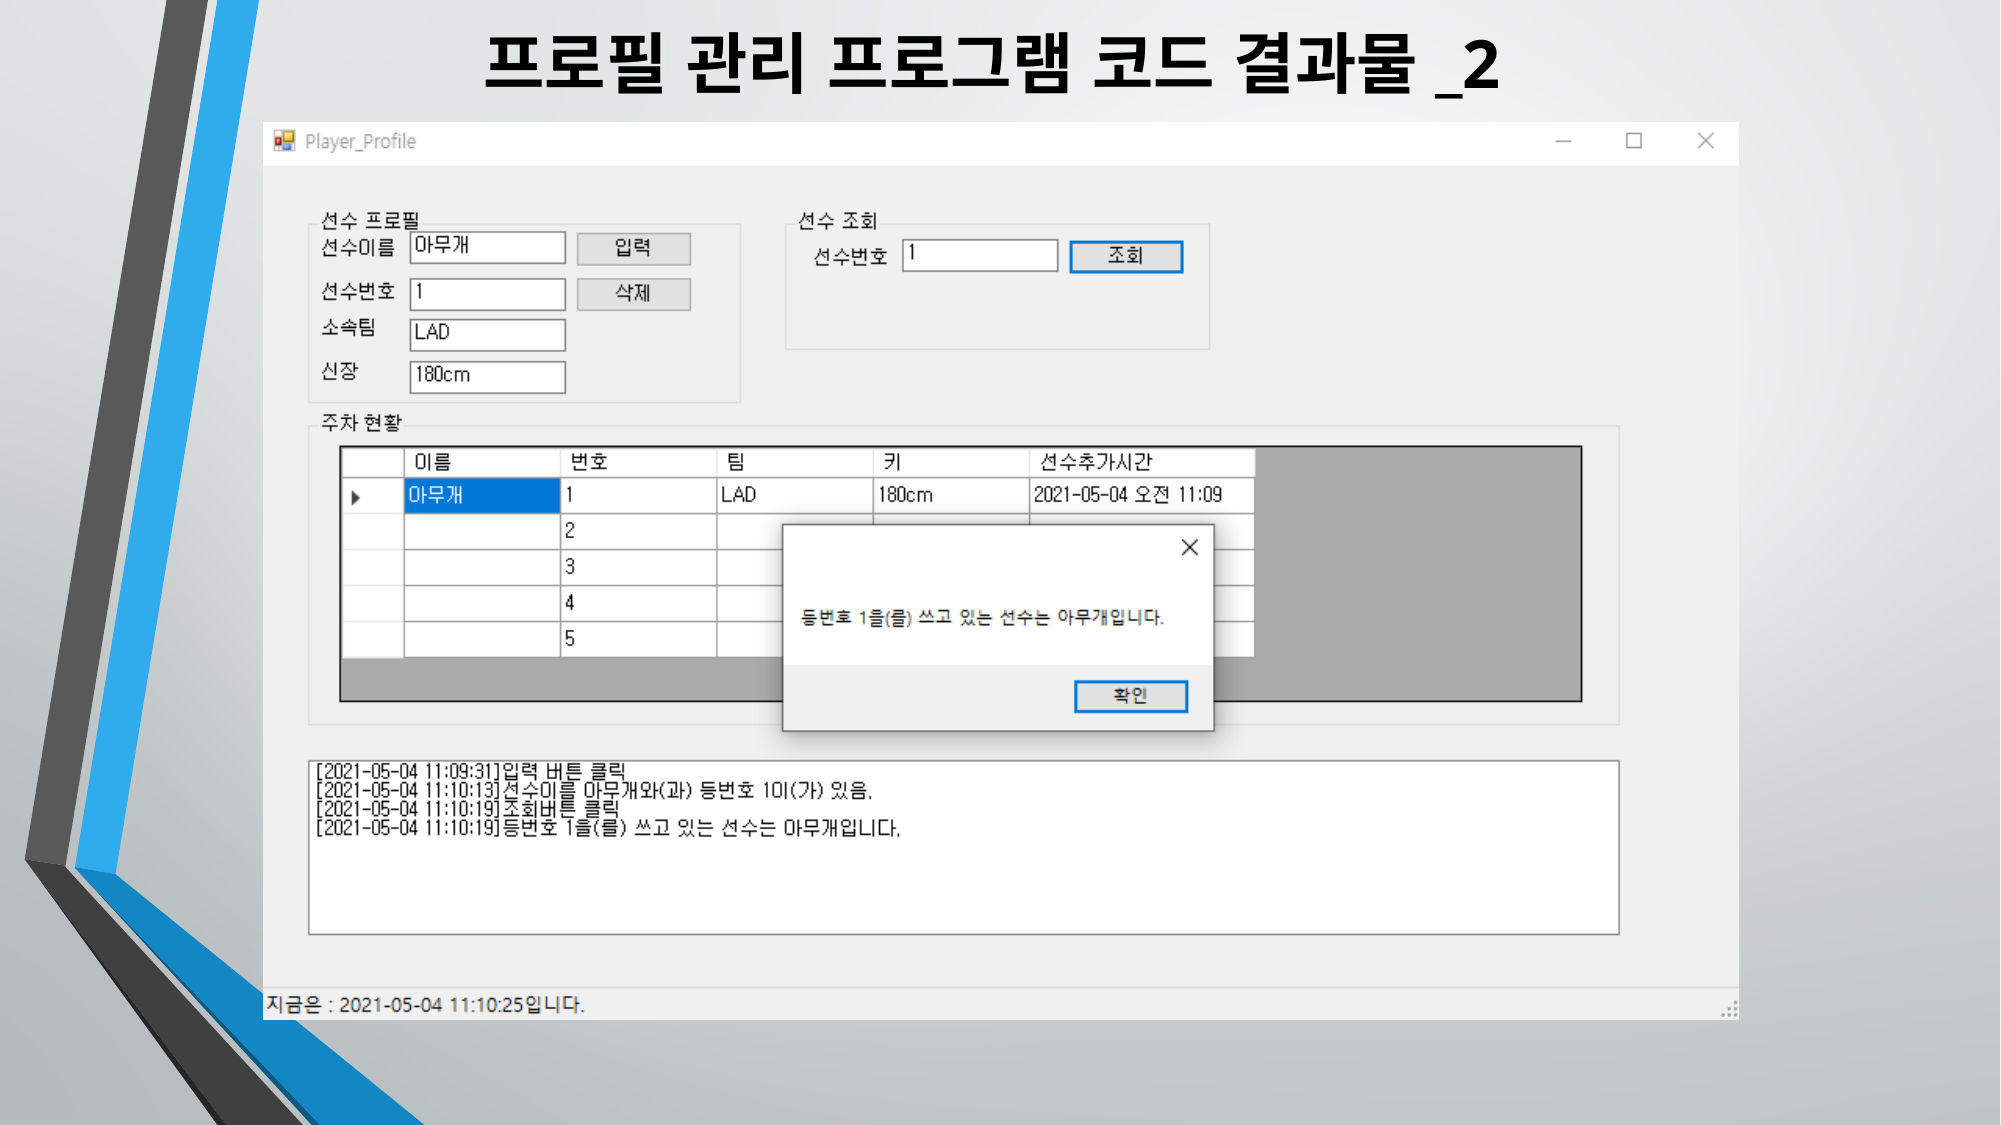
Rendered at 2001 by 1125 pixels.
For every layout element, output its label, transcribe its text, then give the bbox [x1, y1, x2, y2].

text_box 프로필 관리 프로그램 코드 결과물_2 [98, 19, 1904, 105]
picture [263, 121, 1739, 1020]
